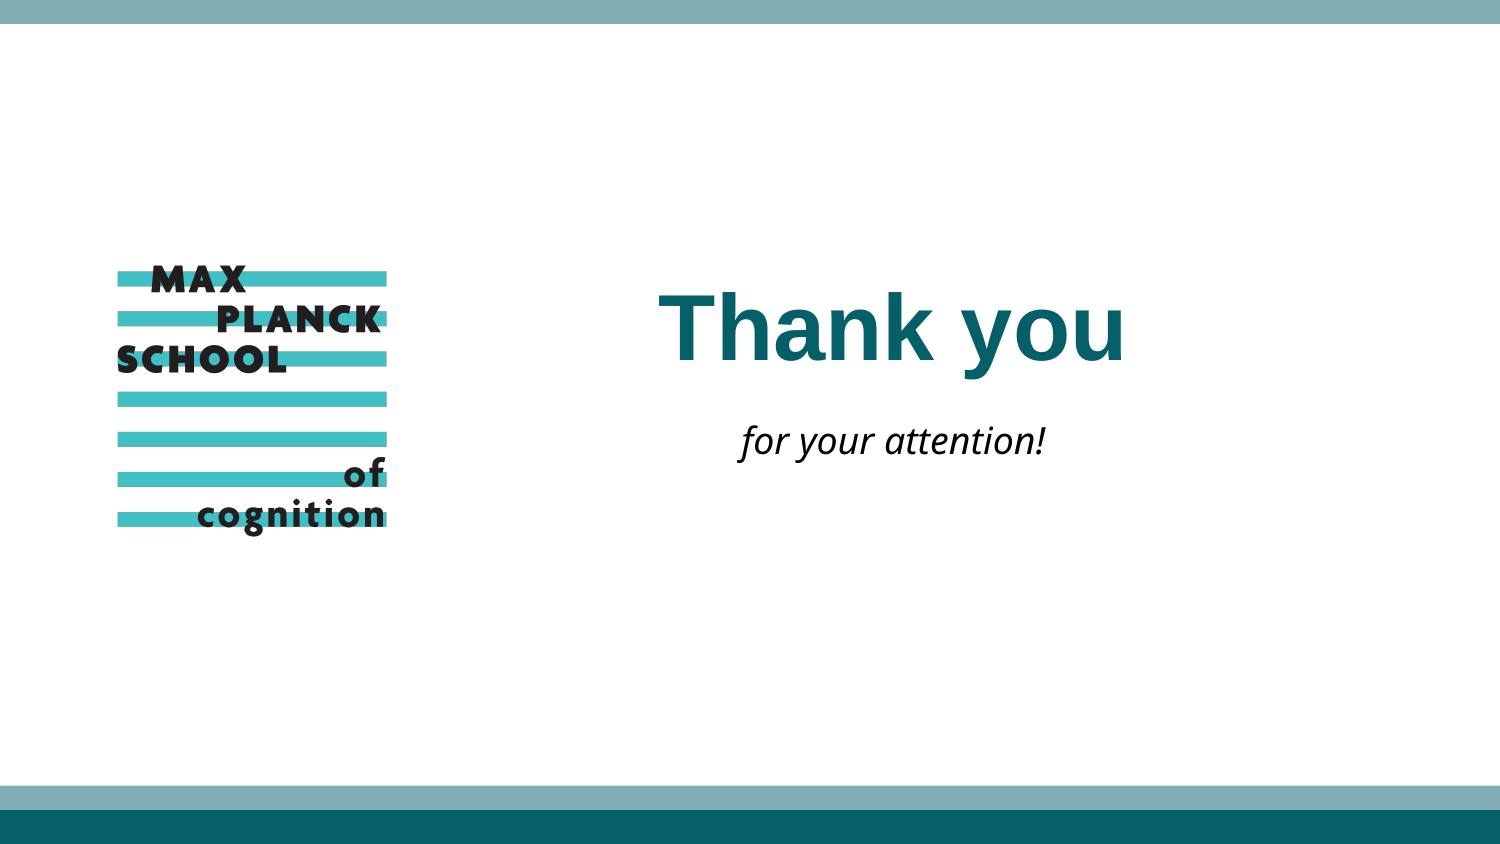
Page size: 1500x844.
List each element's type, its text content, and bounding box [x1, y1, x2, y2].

subtitle for your attention! [474, 414, 1313, 649]
title Thank you [474, 138, 1313, 388]
